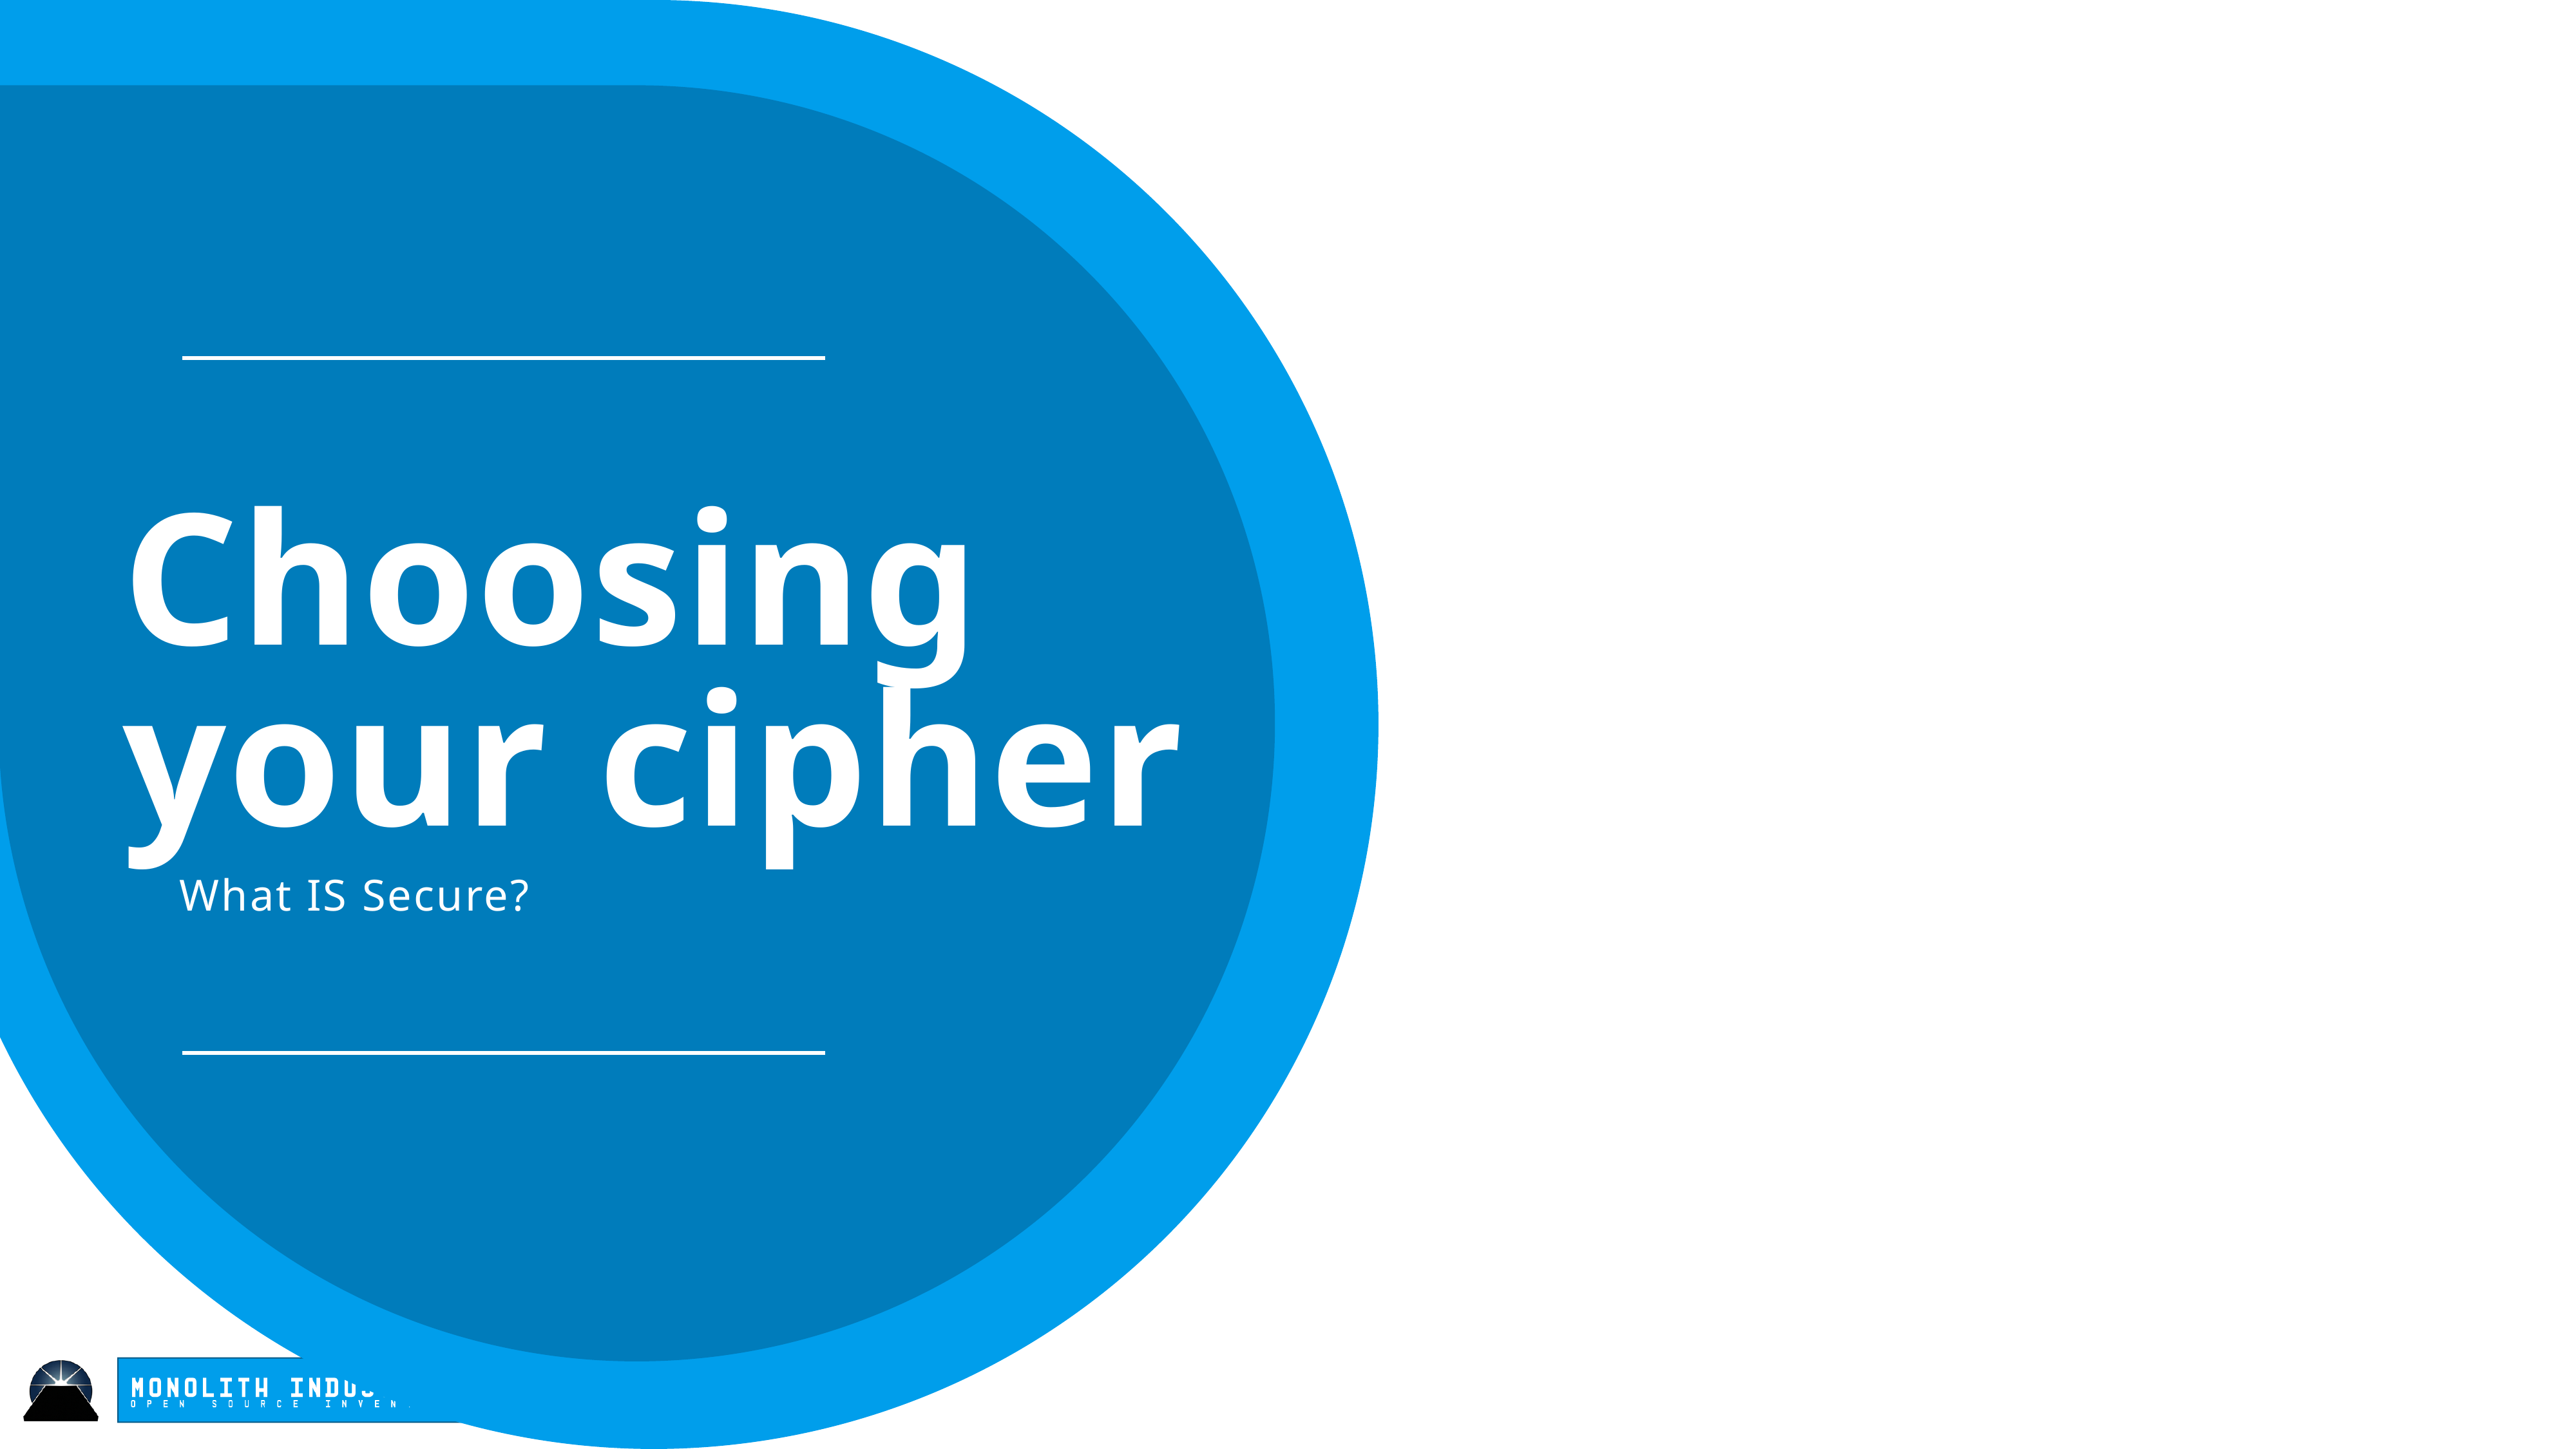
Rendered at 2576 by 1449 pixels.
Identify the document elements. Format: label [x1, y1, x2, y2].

text_box [182, 358, 826, 1054]
text_box [0, 0, 1379, 1449]
